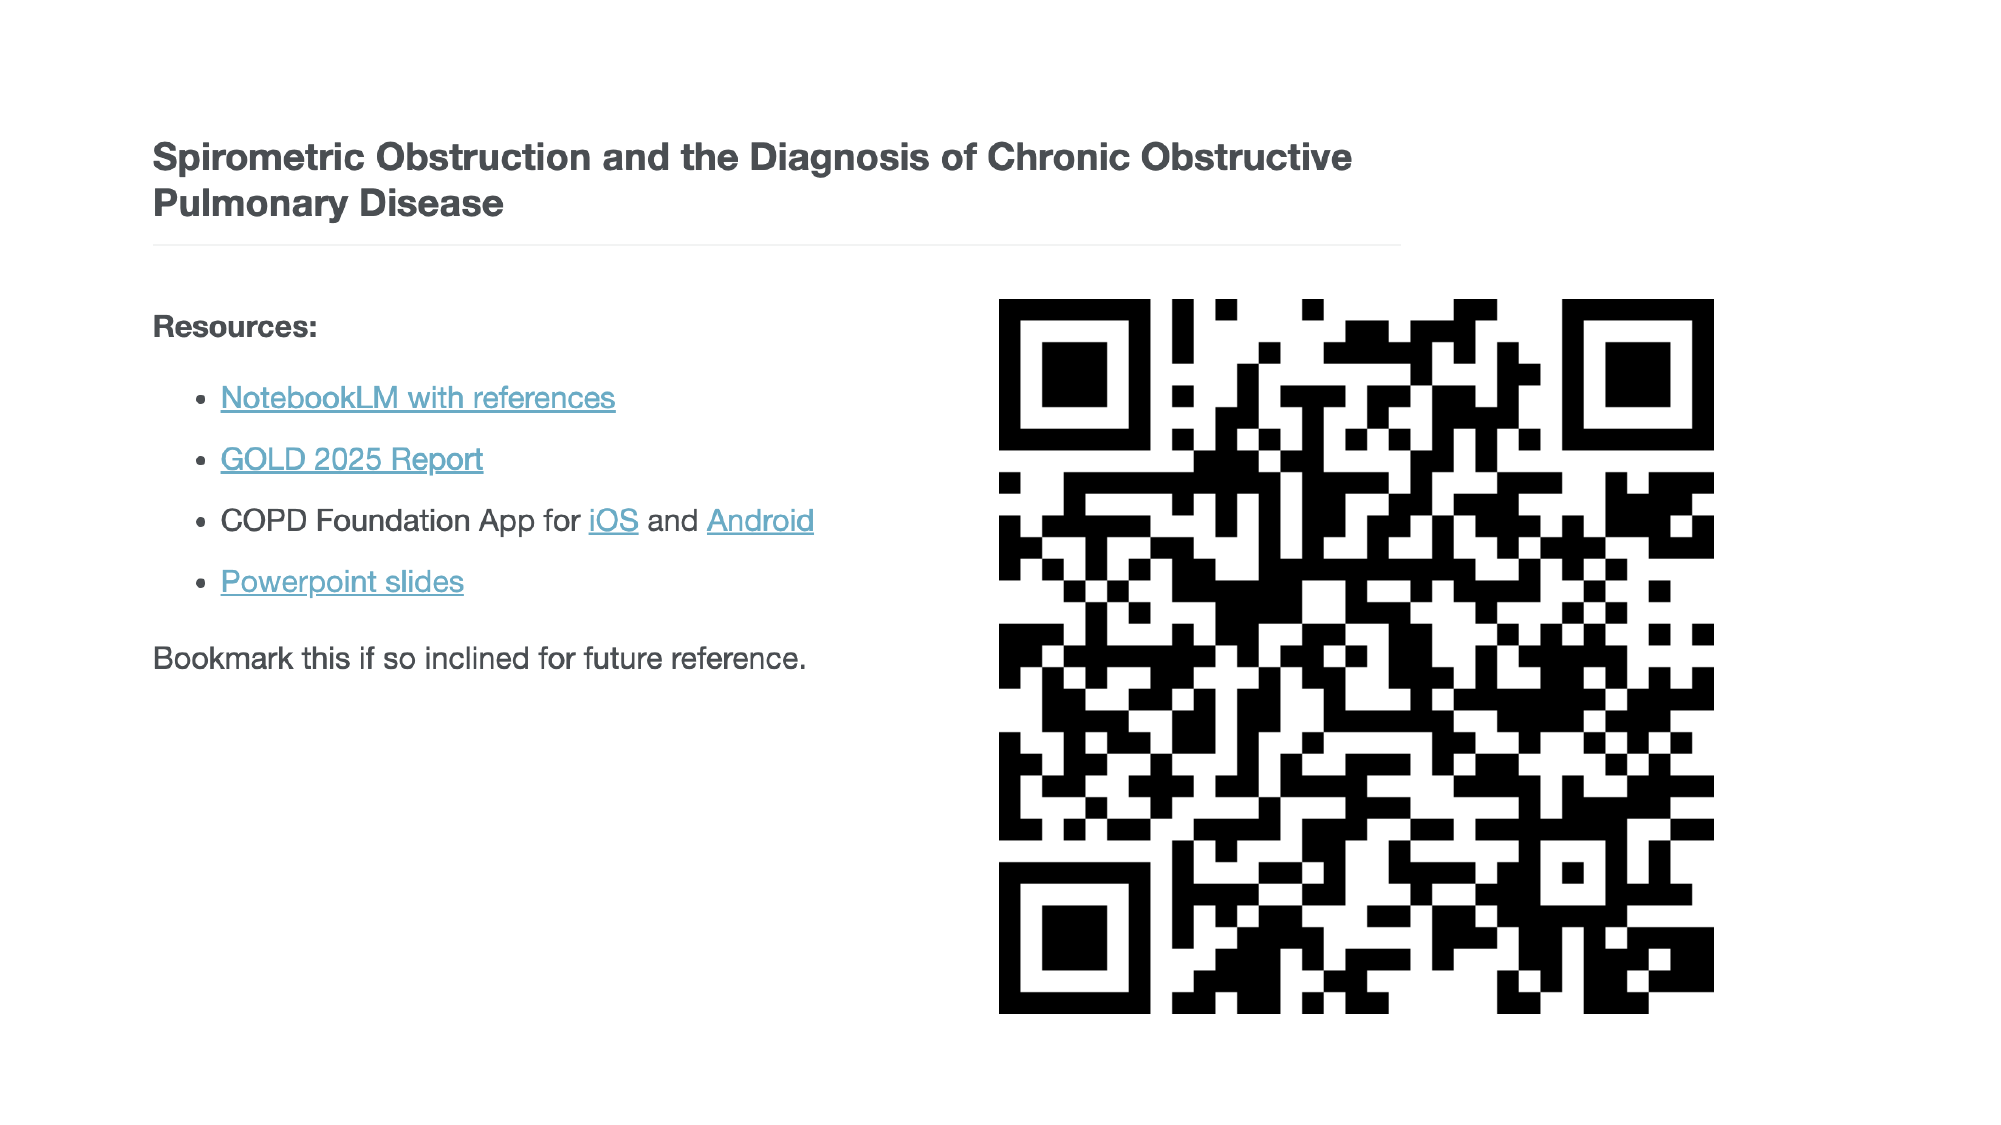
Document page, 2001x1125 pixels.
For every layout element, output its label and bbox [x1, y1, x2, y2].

list [999, 298, 1715, 1014]
picture [124, 111, 1401, 698]
